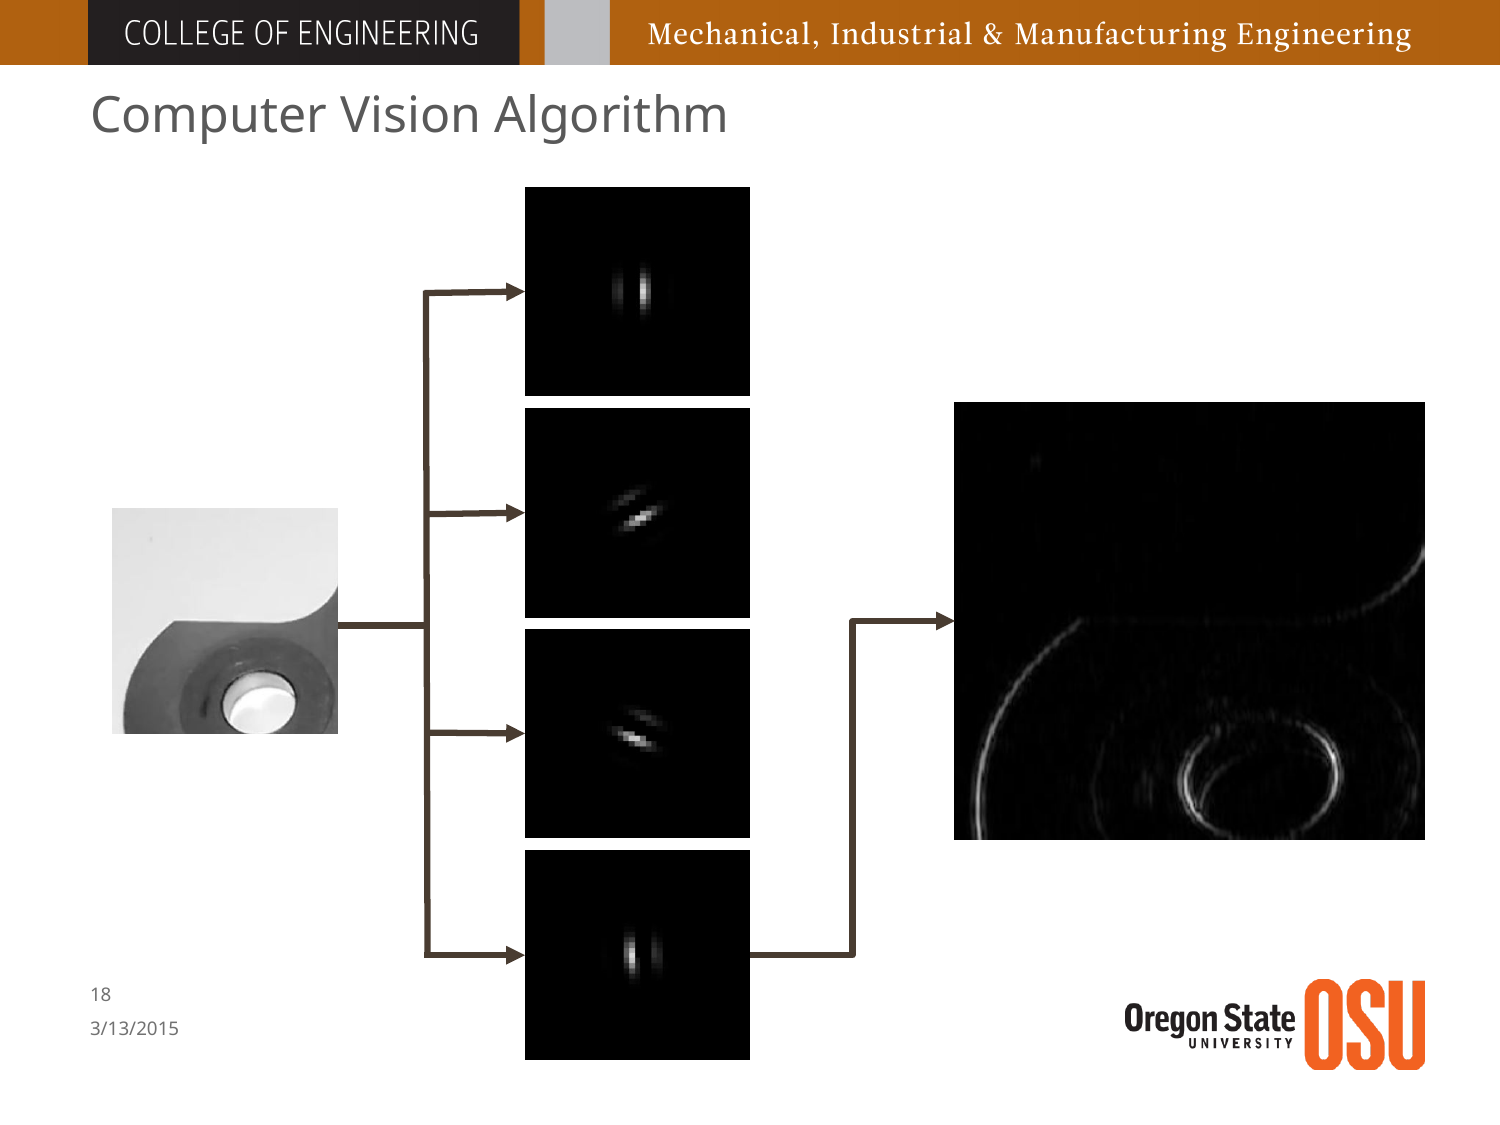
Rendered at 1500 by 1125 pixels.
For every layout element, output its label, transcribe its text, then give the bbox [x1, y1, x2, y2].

picture [112, 508, 338, 734]
slide_number 17 [75, 982, 135, 1012]
picture [0, 0, 1500, 65]
picture [954, 402, 1426, 840]
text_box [749, 620, 956, 956]
picture [524, 407, 751, 618]
picture [524, 187, 751, 396]
picture [524, 850, 751, 1060]
picture [524, 628, 749, 838]
title Computer Vision Algorithm [75, 75, 1425, 188]
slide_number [75, 1012, 375, 1043]
